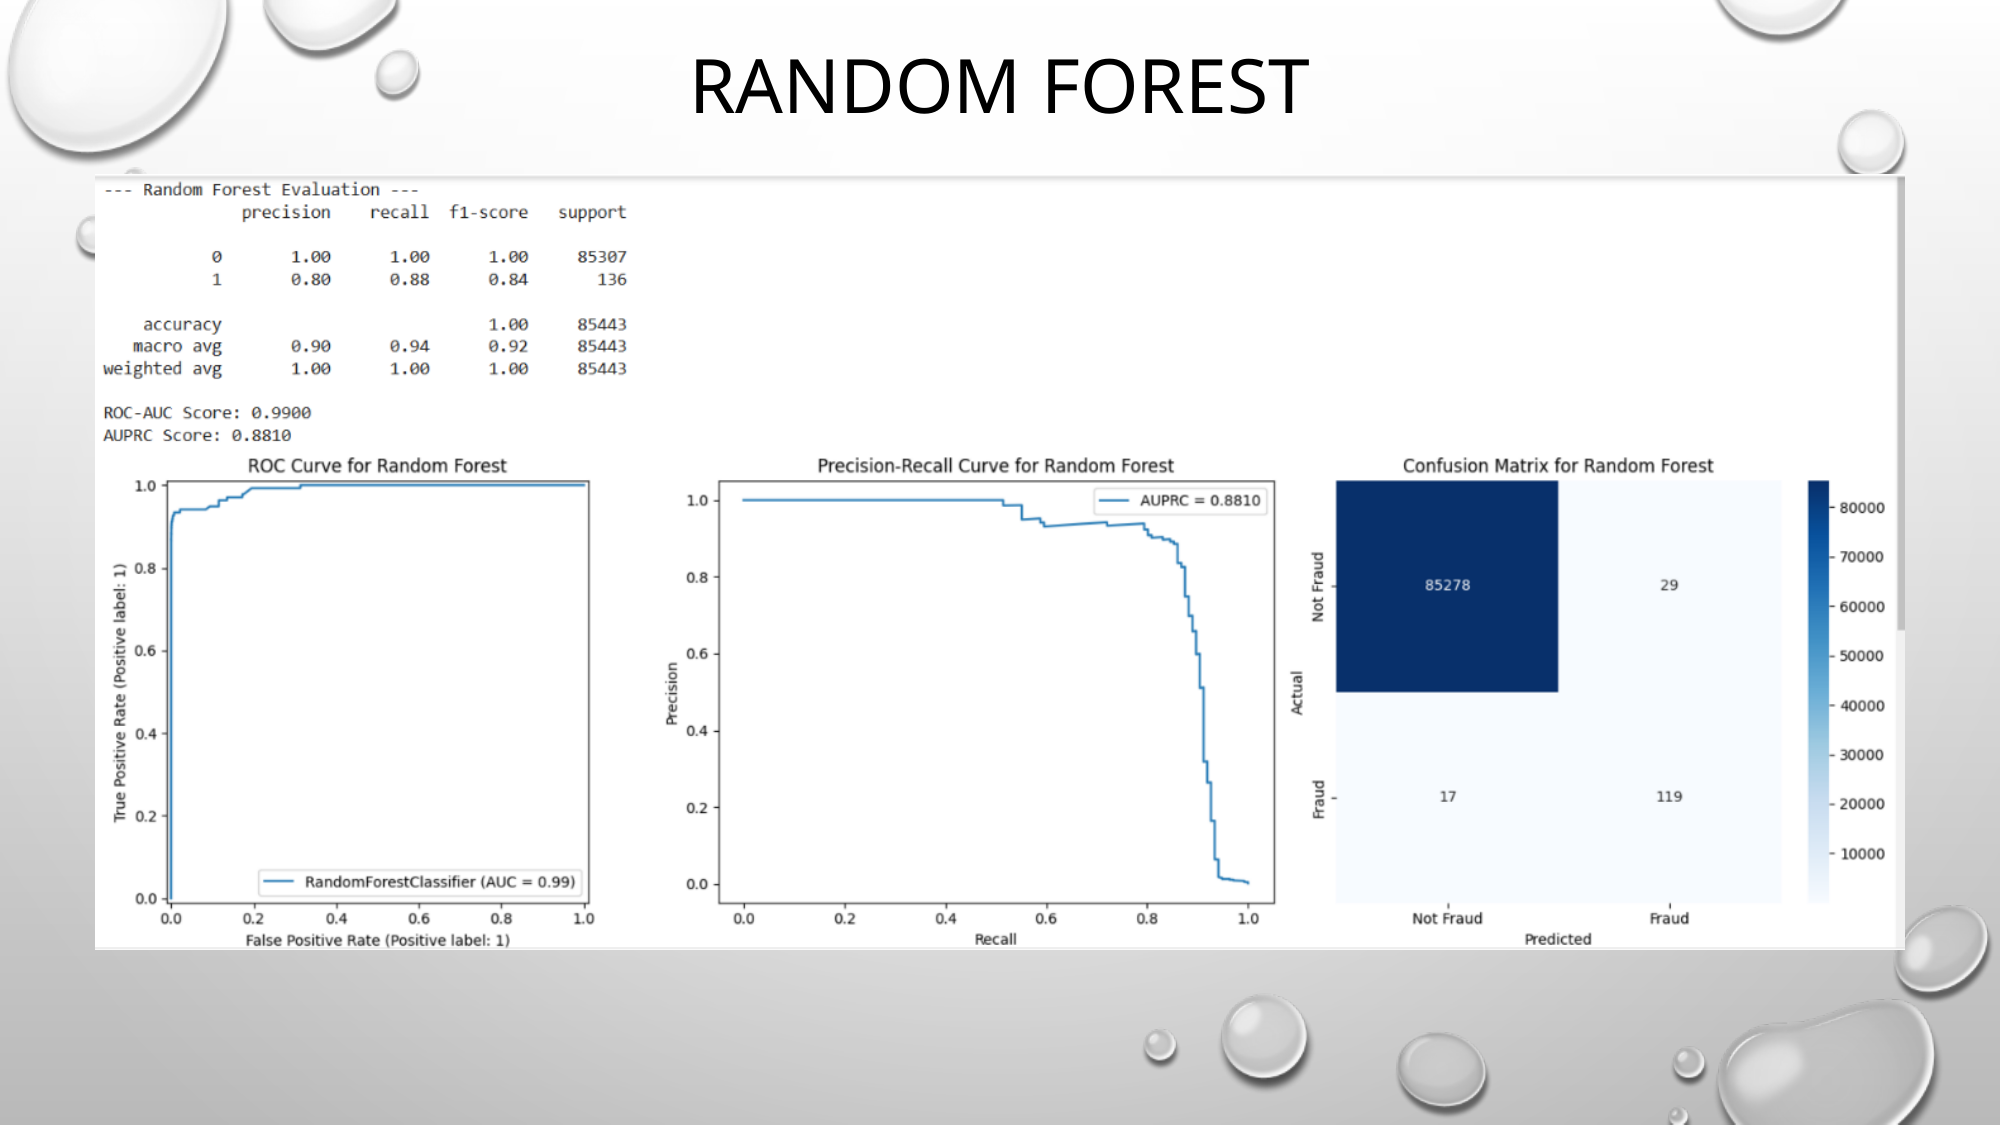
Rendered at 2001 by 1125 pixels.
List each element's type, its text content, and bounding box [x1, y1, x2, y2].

title Random Forest [195, 32, 1805, 147]
picture [0, 0, 2000, 1125]
